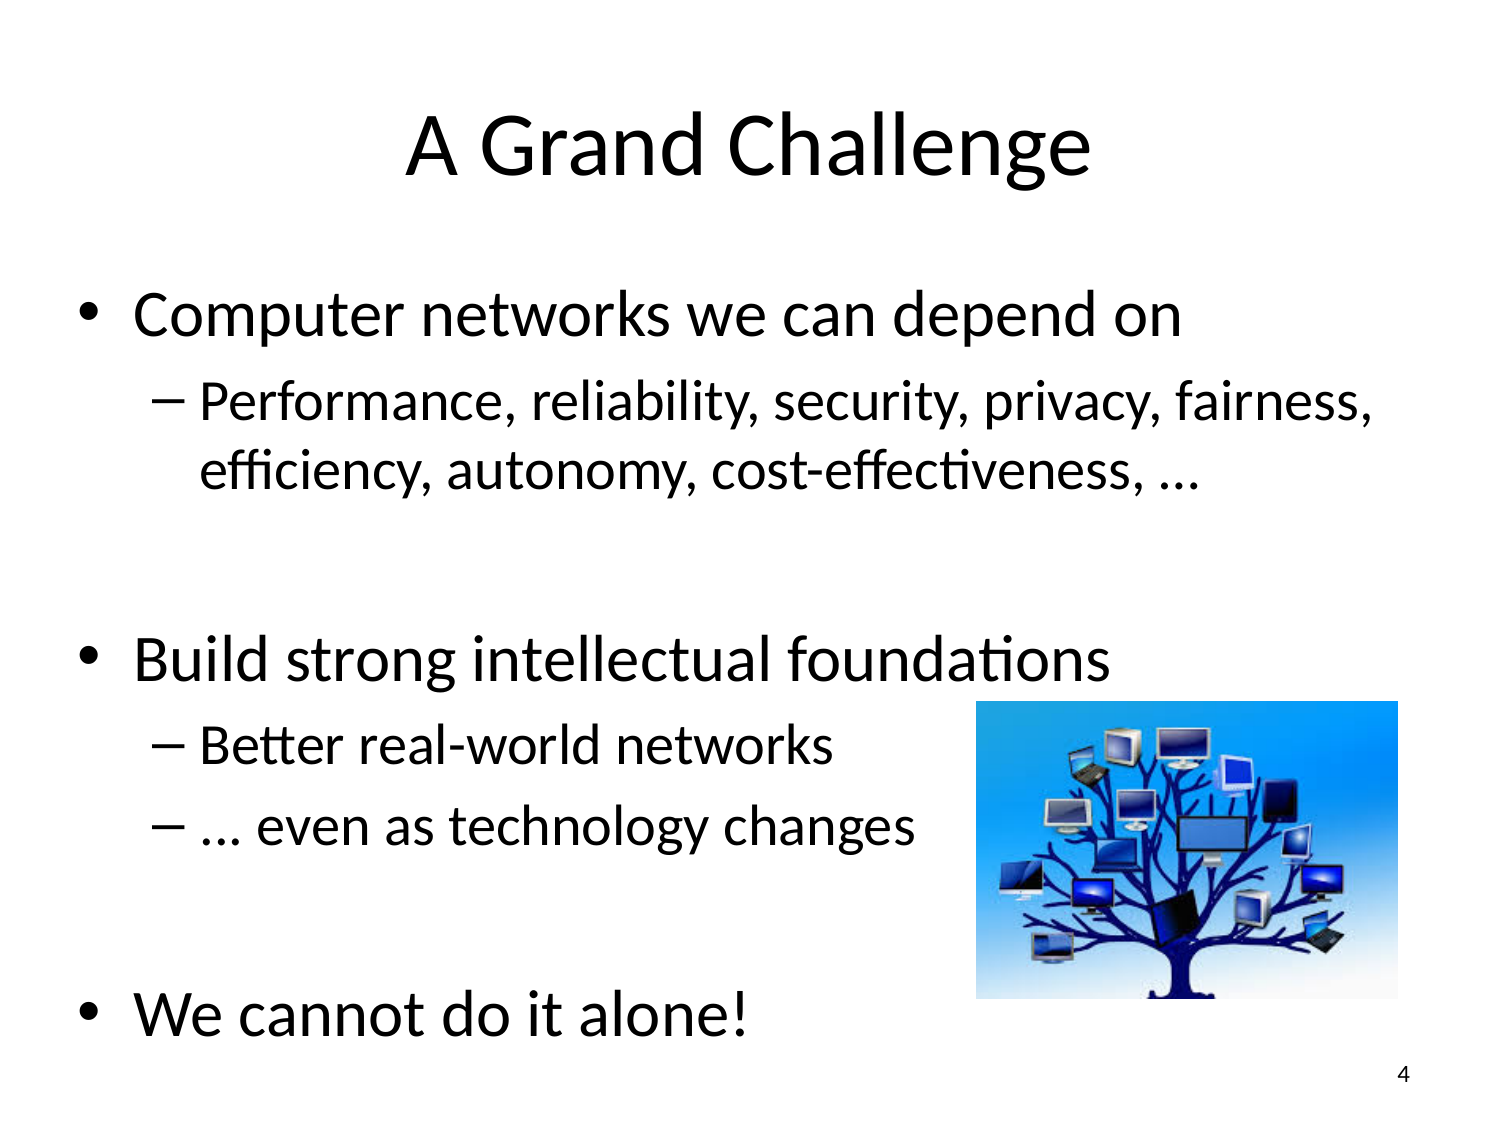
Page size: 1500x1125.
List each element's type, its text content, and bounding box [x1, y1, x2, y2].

list Computer networks we can depend on Performance, reliability, security, privacy, fairness, efficiency, autonomy, cost-effectiveness, … Build strong intellectual foundations Better real-world networks ... even as technology changes We cannot do it alone! [62, 262, 1413, 1059]
slide_number 3 [1074, 1042, 1425, 1103]
picture [975, 701, 1398, 999]
title A Grand Challenge [75, 45, 1425, 233]
